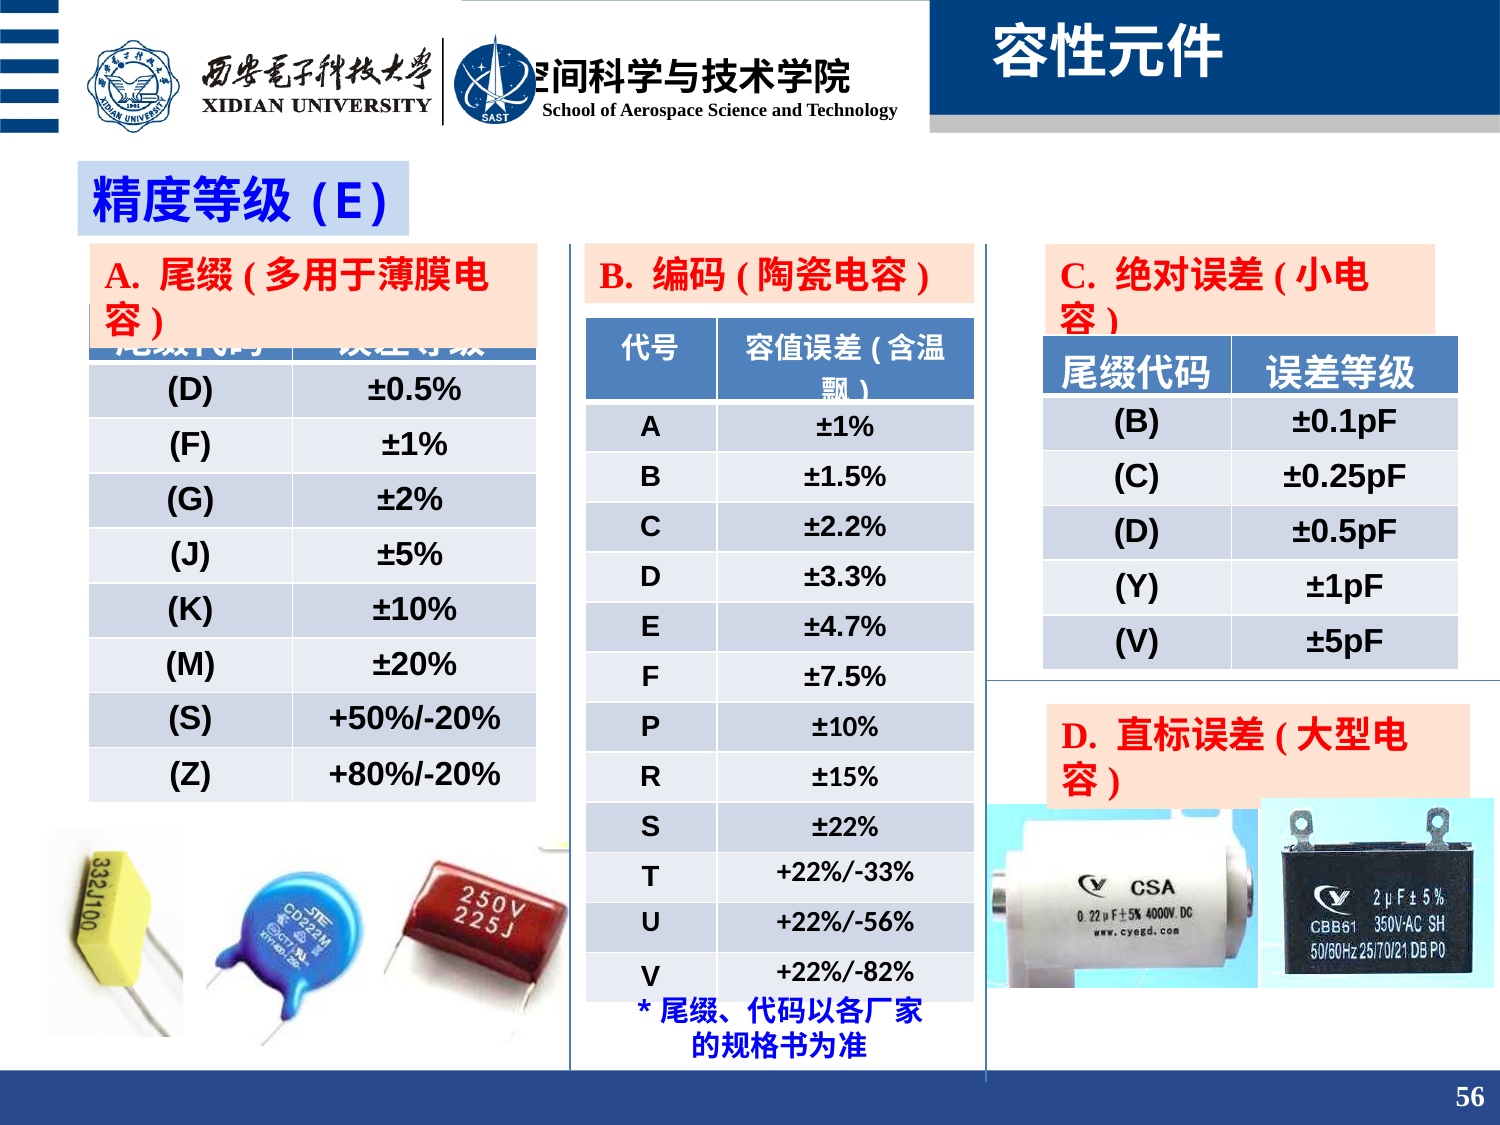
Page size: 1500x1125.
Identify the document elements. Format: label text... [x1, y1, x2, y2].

text_box 精度等级(E) [77, 160, 410, 236]
text_box 容性元件 [976, 7, 1240, 92]
table_cell ±5% [293, 529, 536, 582]
table_cell ±10% [718, 703, 974, 751]
table_cell ±22% [718, 803, 974, 852]
table_cell +22%/-82% [718, 953, 974, 1002]
table_cell D [586, 553, 716, 601]
table_cell ±0.25pF [1232, 451, 1458, 505]
table_header 尾缀代码 [89, 349, 292, 360]
table_cell C [586, 503, 716, 551]
table_cell P [586, 703, 716, 751]
text_box B. 编码(陶瓷电容) [584, 243, 975, 304]
table_cell U [586, 903, 716, 952]
table_cell (V) [1043, 616, 1231, 669]
table_cell (K) [89, 584, 292, 637]
table_cell A [586, 405, 716, 451]
table_cell E [586, 603, 716, 651]
table_cell +80%/-20% [293, 748, 536, 802]
table_cell (Z) [89, 748, 292, 802]
text_box *尾缀、代码以各厂家的规格书为准 [608, 984, 951, 1070]
text_box A. 尾缀(多用于薄膜电容) [89, 243, 538, 349]
table_cell ±20% [293, 639, 536, 692]
table_cell ±1% [718, 405, 974, 451]
table_cell ±7.5% [718, 653, 974, 701]
picture [987, 681, 1500, 1070]
table_cell F [586, 653, 716, 701]
table_cell R [586, 753, 716, 801]
table_cell (D) [1043, 506, 1231, 559]
table_cell +50%/-20% [293, 693, 536, 747]
table_cell V [586, 953, 716, 1002]
table_cell S [586, 803, 716, 852]
table_header 误差等级 [293, 349, 536, 360]
table_cell (B) [1043, 398, 1231, 450]
table_cell ±3.3% [718, 553, 974, 601]
table_header 误差等级 [1232, 336, 1458, 393]
table_cell ±4.7% [718, 603, 974, 651]
table_cell ±1% [293, 419, 536, 472]
table_cell (Y) [1043, 561, 1231, 614]
table_cell ±10% [293, 584, 536, 637]
table_cell ±0.1pF [1232, 398, 1458, 450]
table_header 代号 [586, 318, 716, 399]
table_cell ±5pF [1232, 616, 1458, 669]
table_cell ±1.5% [718, 453, 974, 501]
table_cell +22%/-33% [718, 853, 974, 902]
table_cell ±0.5pF [1232, 506, 1458, 559]
table_cell ±0.5% [293, 365, 536, 417]
picture [0, 0, 1500, 1070]
table_cell (J) [89, 529, 292, 582]
table_cell ±2.2% [718, 503, 974, 551]
table_cell B [586, 453, 716, 501]
table_cell (C) [1043, 451, 1231, 505]
table_header 尾缀代码 [1043, 336, 1231, 393]
table_cell +22%/-56% [718, 903, 974, 952]
table_cell (F) [89, 419, 292, 472]
table_cell (S) [89, 693, 292, 747]
table_header 容值误差(含温飘) [718, 318, 974, 399]
table_cell ±2% [293, 474, 536, 527]
table_cell (G) [89, 474, 292, 527]
table_cell (D) [89, 365, 292, 417]
table_cell T [586, 853, 716, 902]
text_box C. 绝对误差(小电容) [1045, 243, 1436, 334]
table_cell (M) [89, 639, 292, 692]
table_cell ±15% [718, 753, 974, 801]
table_cell ±1pF [1232, 561, 1458, 614]
text_box D. 直标误差(大型电容) [1046, 704, 1471, 803]
